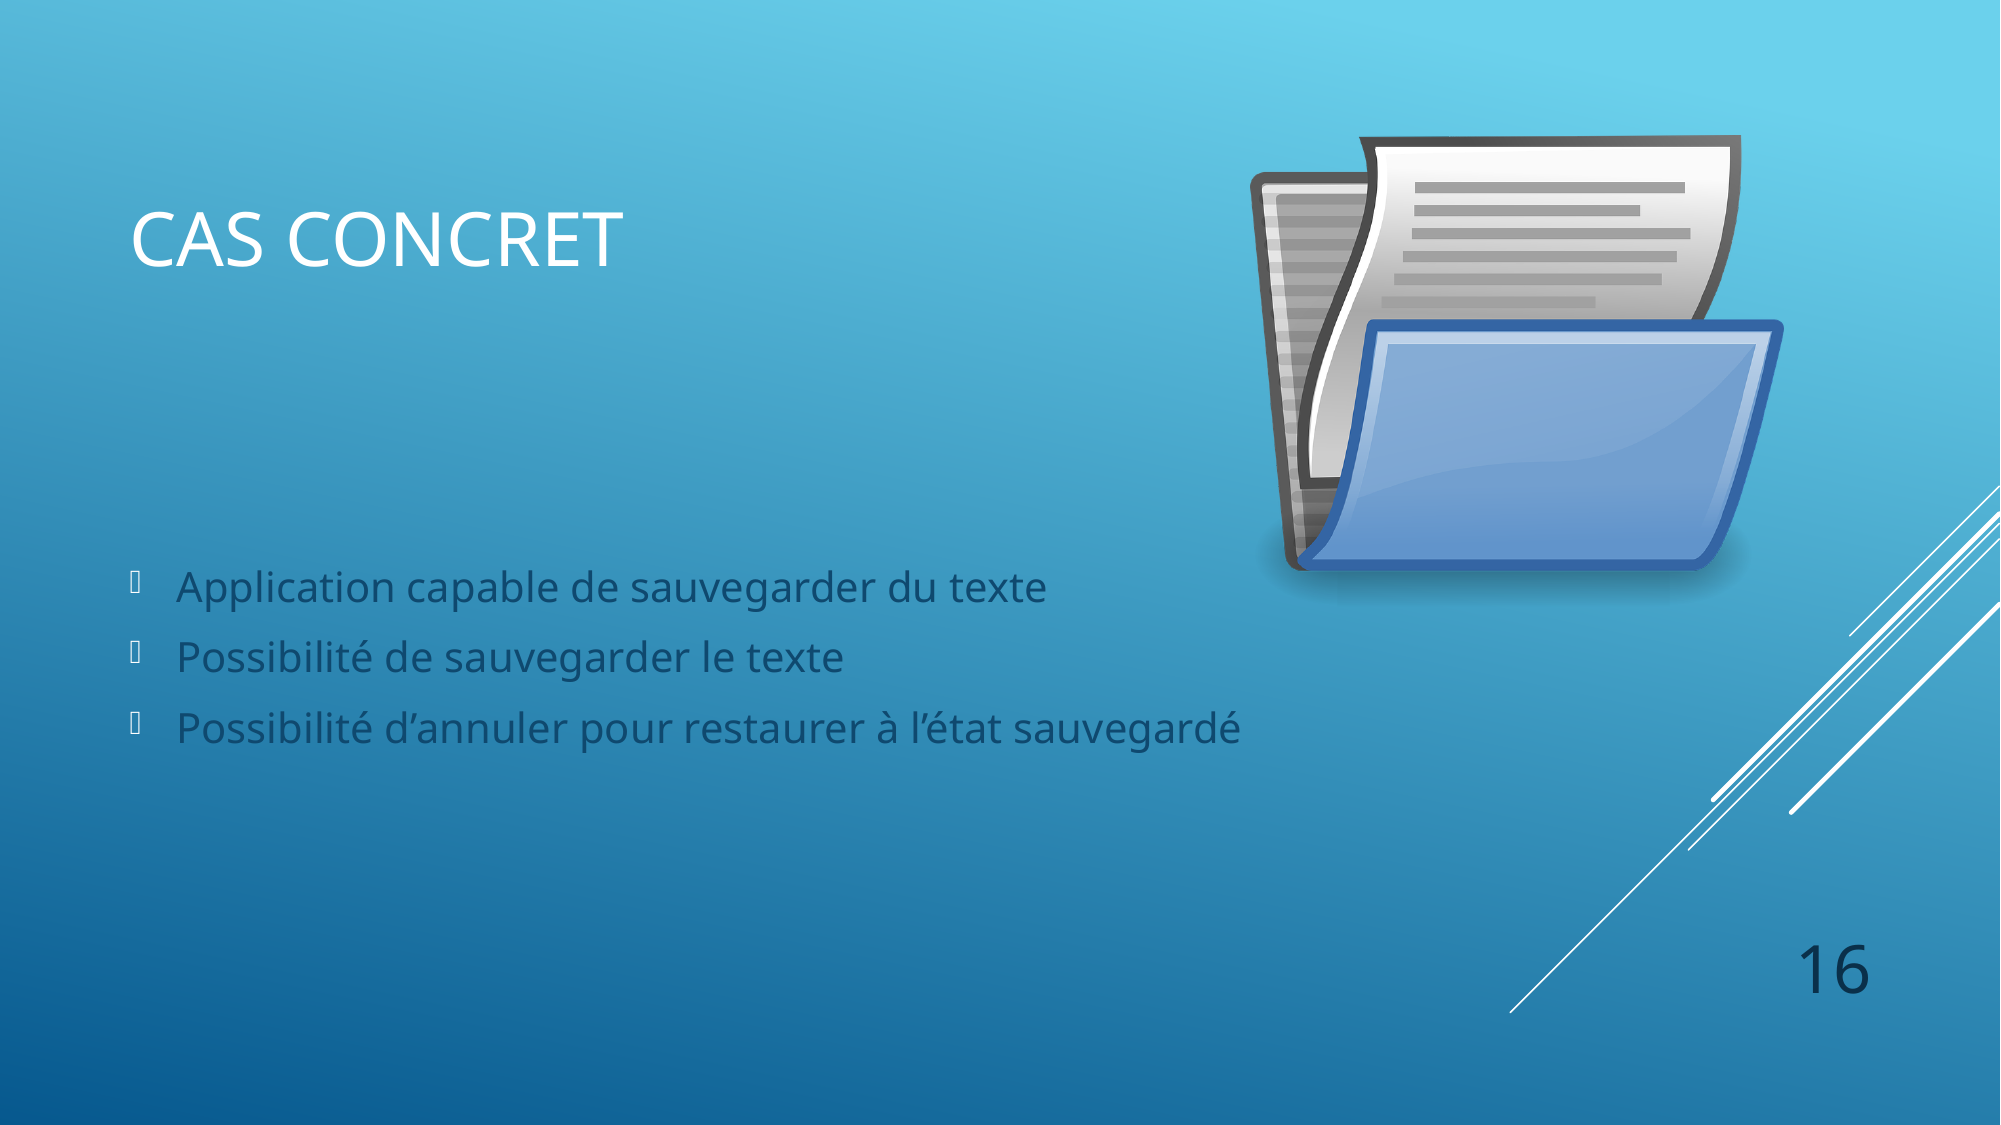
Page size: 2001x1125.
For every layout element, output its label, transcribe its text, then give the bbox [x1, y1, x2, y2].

list Application capable de sauvegarder du texte Possibilité de sauvegarder le texte Possibilité d’annuler pour restaurer à l’état sauvegardé [114, 359, 1515, 953]
title Cas Concret [114, 112, 1515, 359]
slide_number 16 [1700, 915, 1888, 1025]
picture [1250, 135, 1784, 608]
